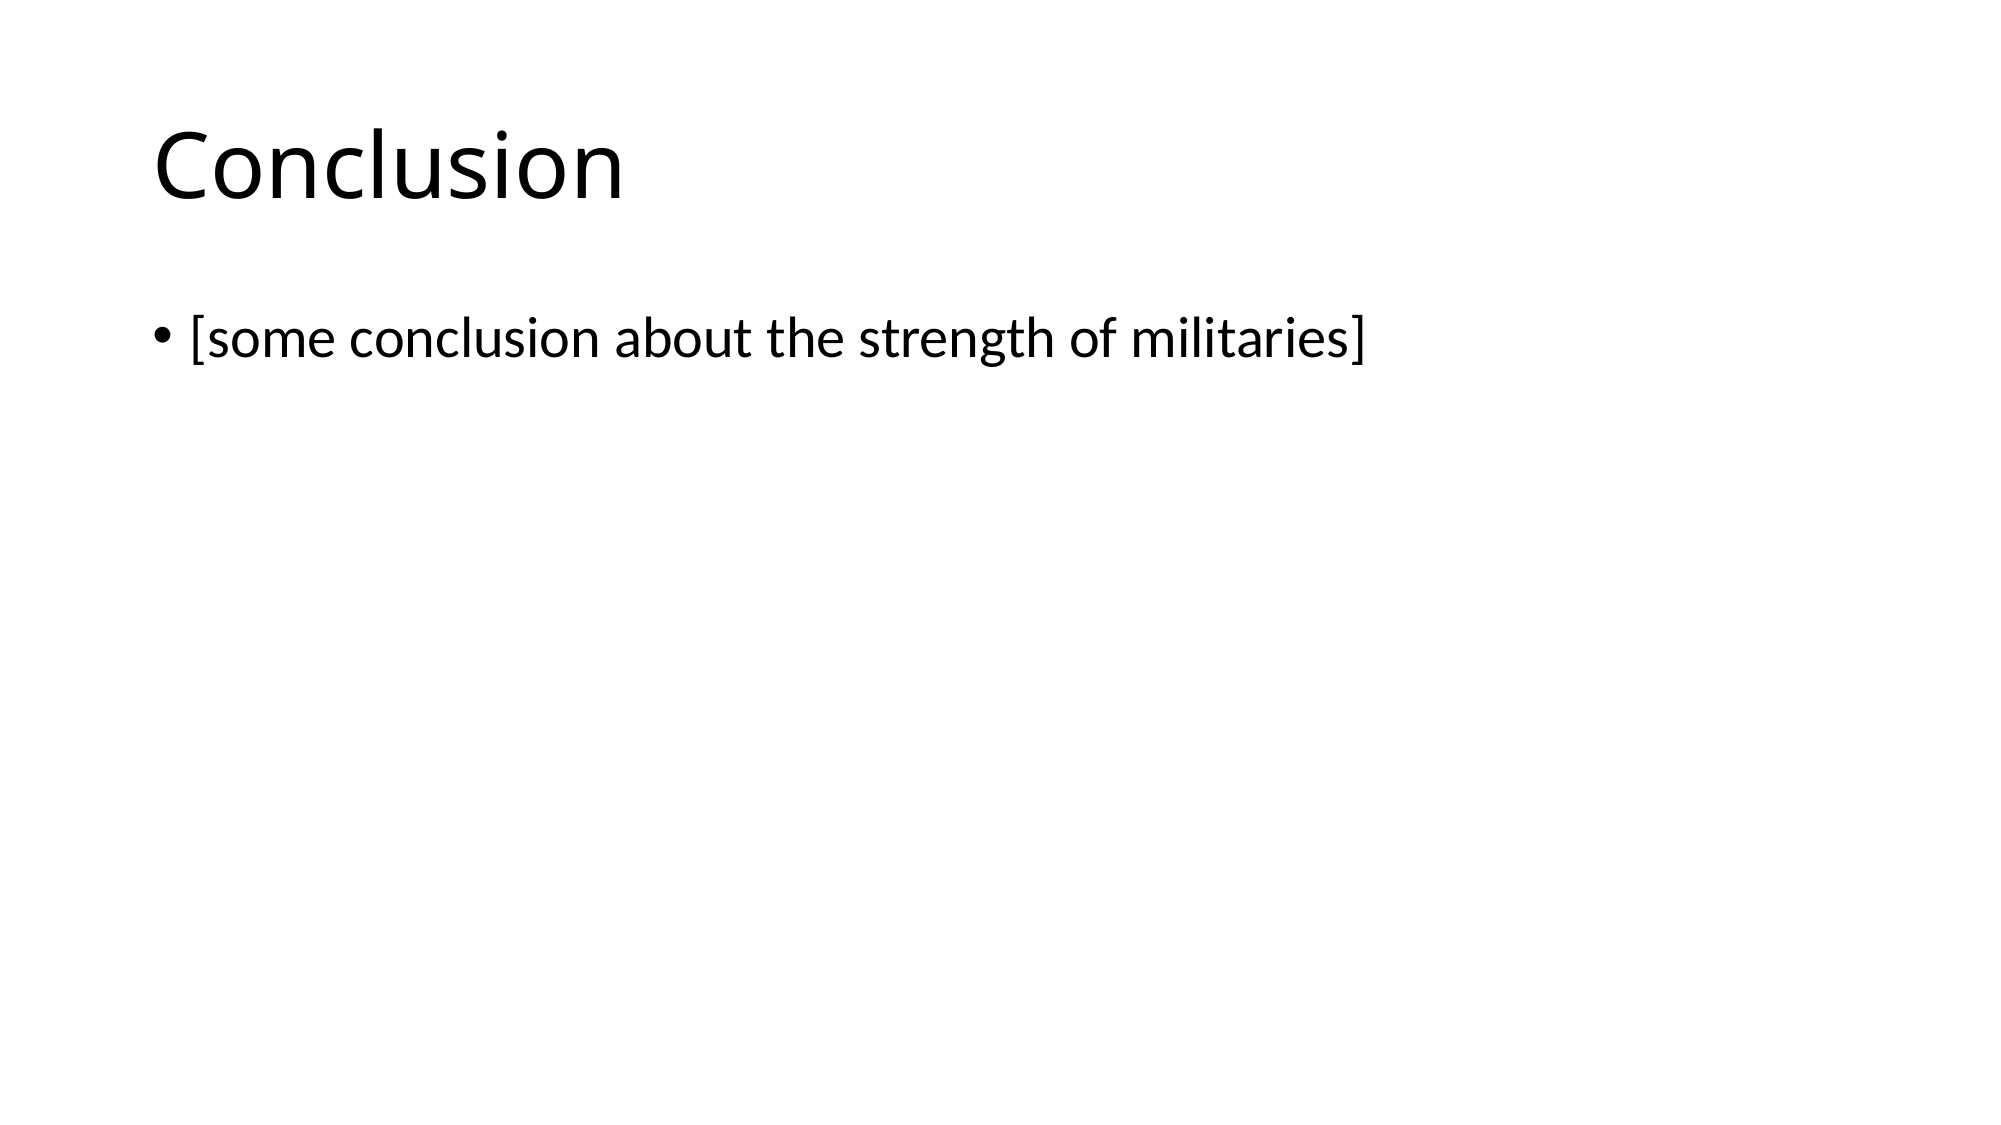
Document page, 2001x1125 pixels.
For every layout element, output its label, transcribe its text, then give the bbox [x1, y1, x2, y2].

list [some conclusion about the strength of militaries] [137, 299, 1863, 1014]
title Conclusion [137, 59, 1863, 278]
